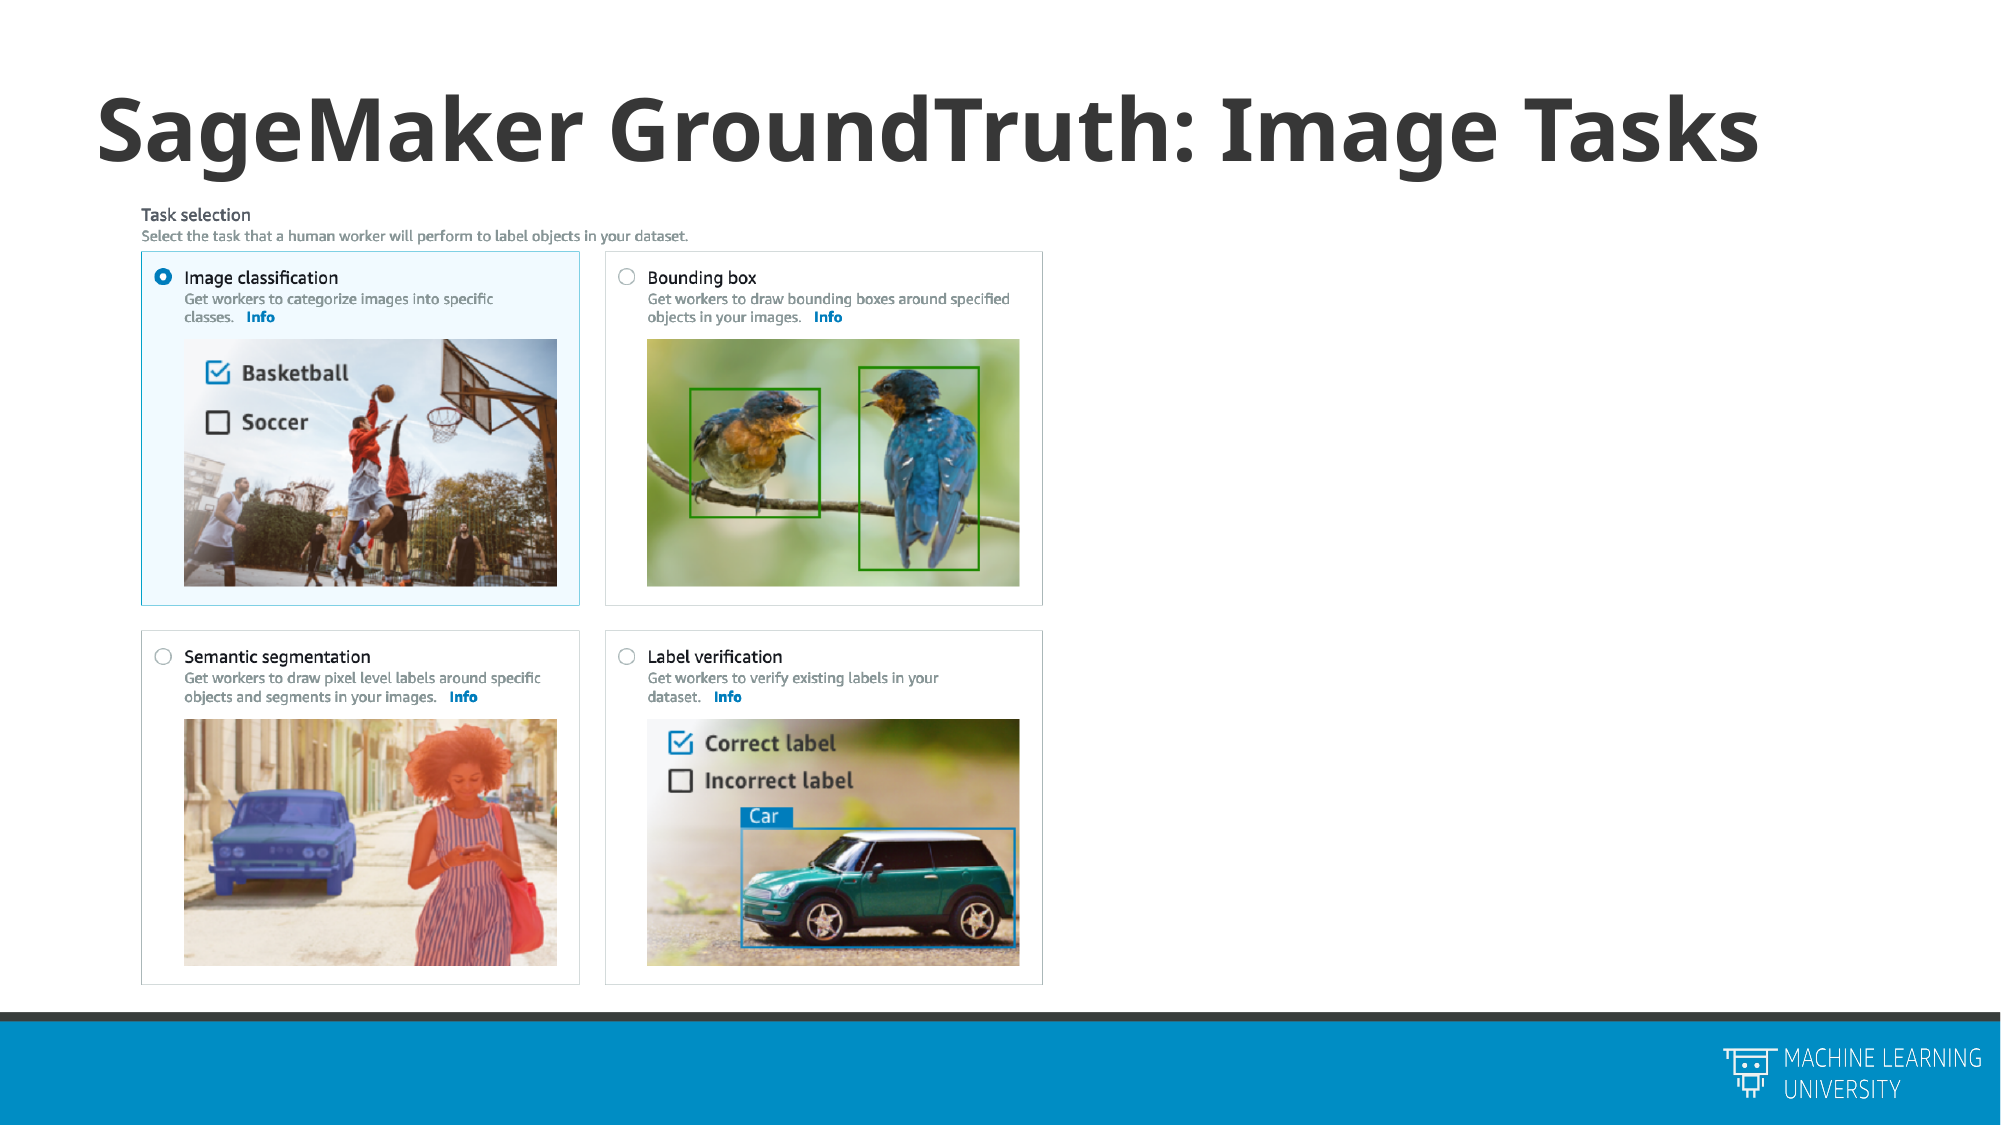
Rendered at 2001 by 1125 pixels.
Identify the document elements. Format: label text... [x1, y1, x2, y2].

picture [129, 200, 1056, 999]
picture [1724, 1049, 1777, 1097]
title SageMaker GroundTruth: Image Tasks [81, 78, 1807, 242]
